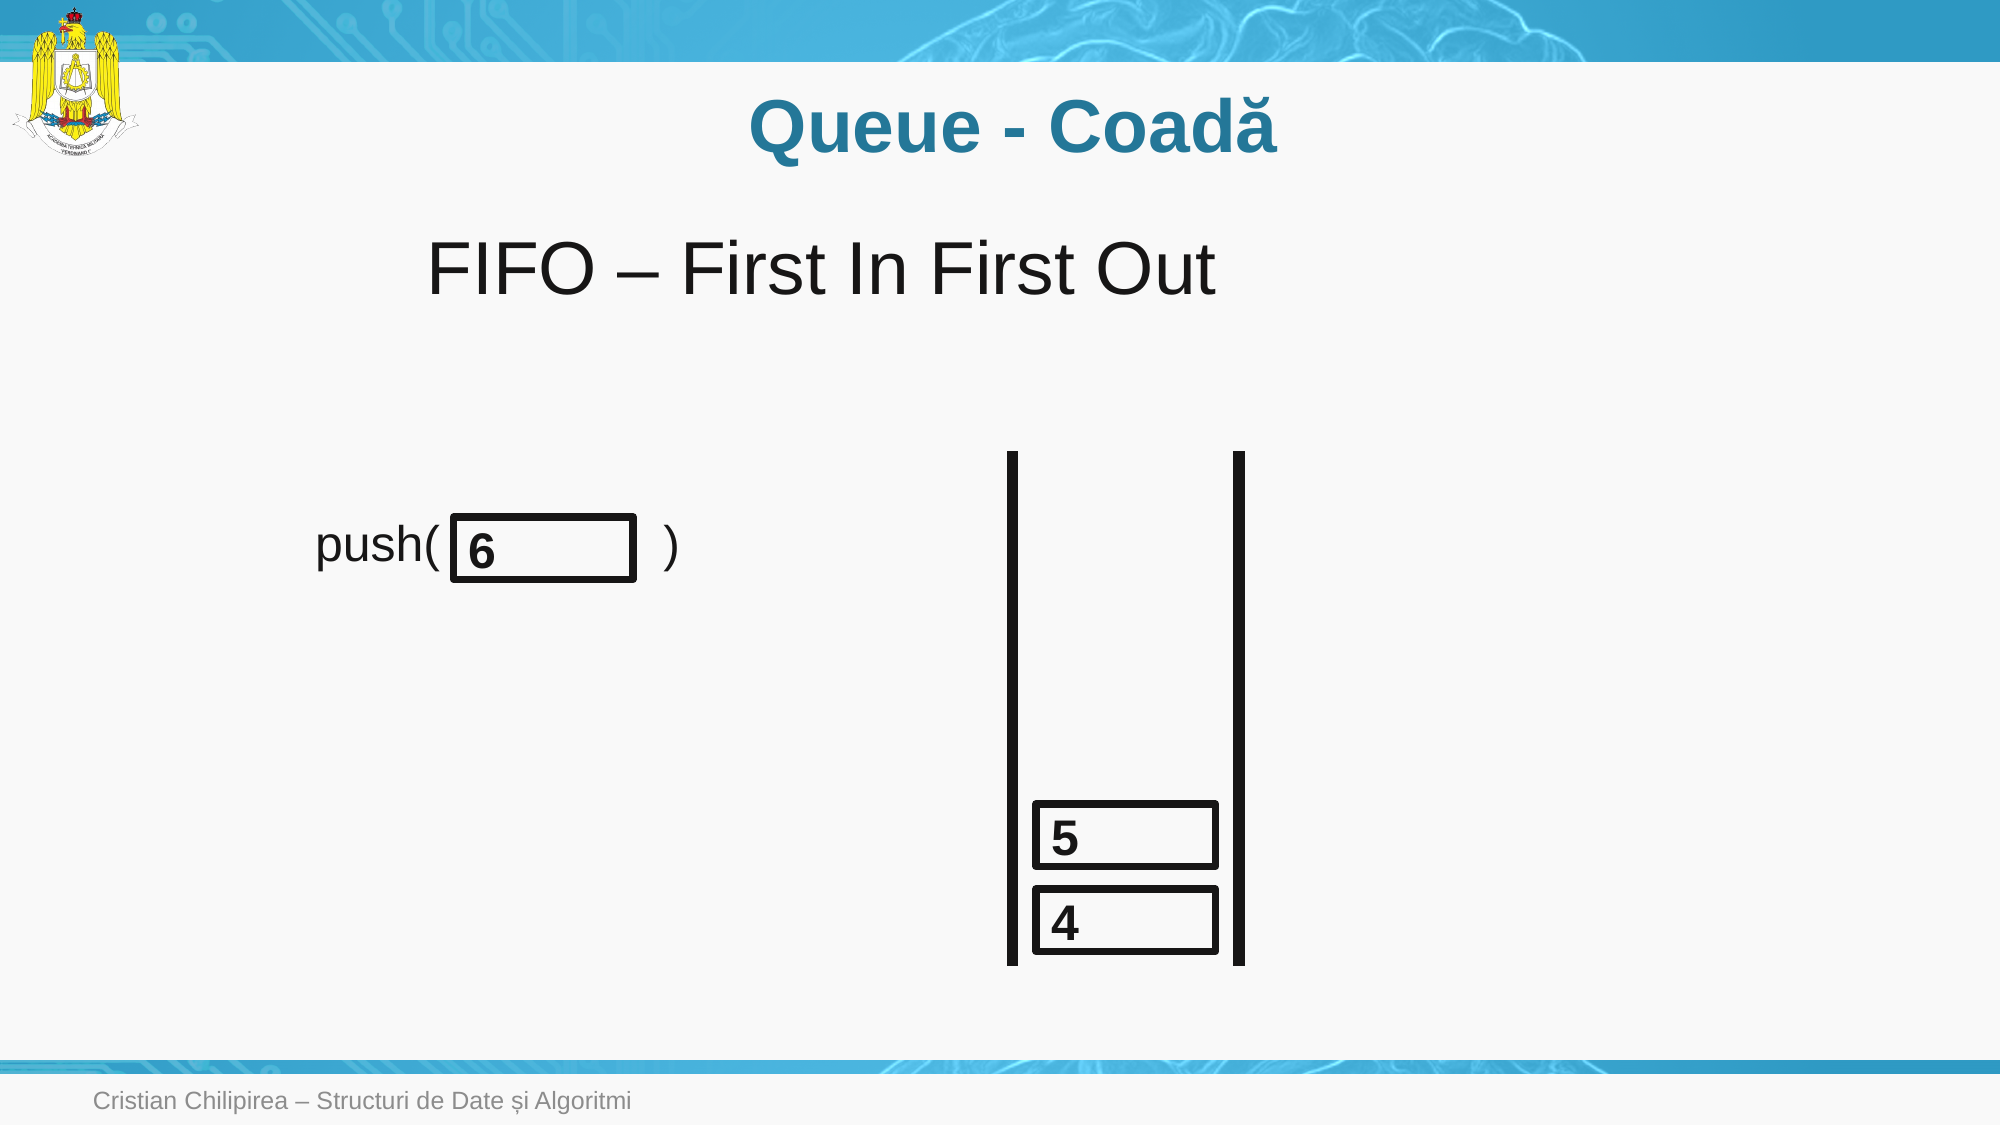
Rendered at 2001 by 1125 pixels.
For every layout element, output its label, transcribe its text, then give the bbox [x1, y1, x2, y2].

footer Cristian Chilipirea – Structuri de Date și Algoritmi [77, 1073, 1338, 1125]
text_box push( ) [300, 503, 696, 579]
text_box 4 [1035, 888, 1216, 952]
text_box FIFO – First In First Out [411, 222, 1325, 350]
title Queue - Coadă [150, 76, 1876, 180]
picture [0, 1060, 2000, 1074]
picture [0, 0, 2000, 156]
text_box 6 [453, 516, 634, 580]
text_box 5 [1035, 804, 1216, 867]
